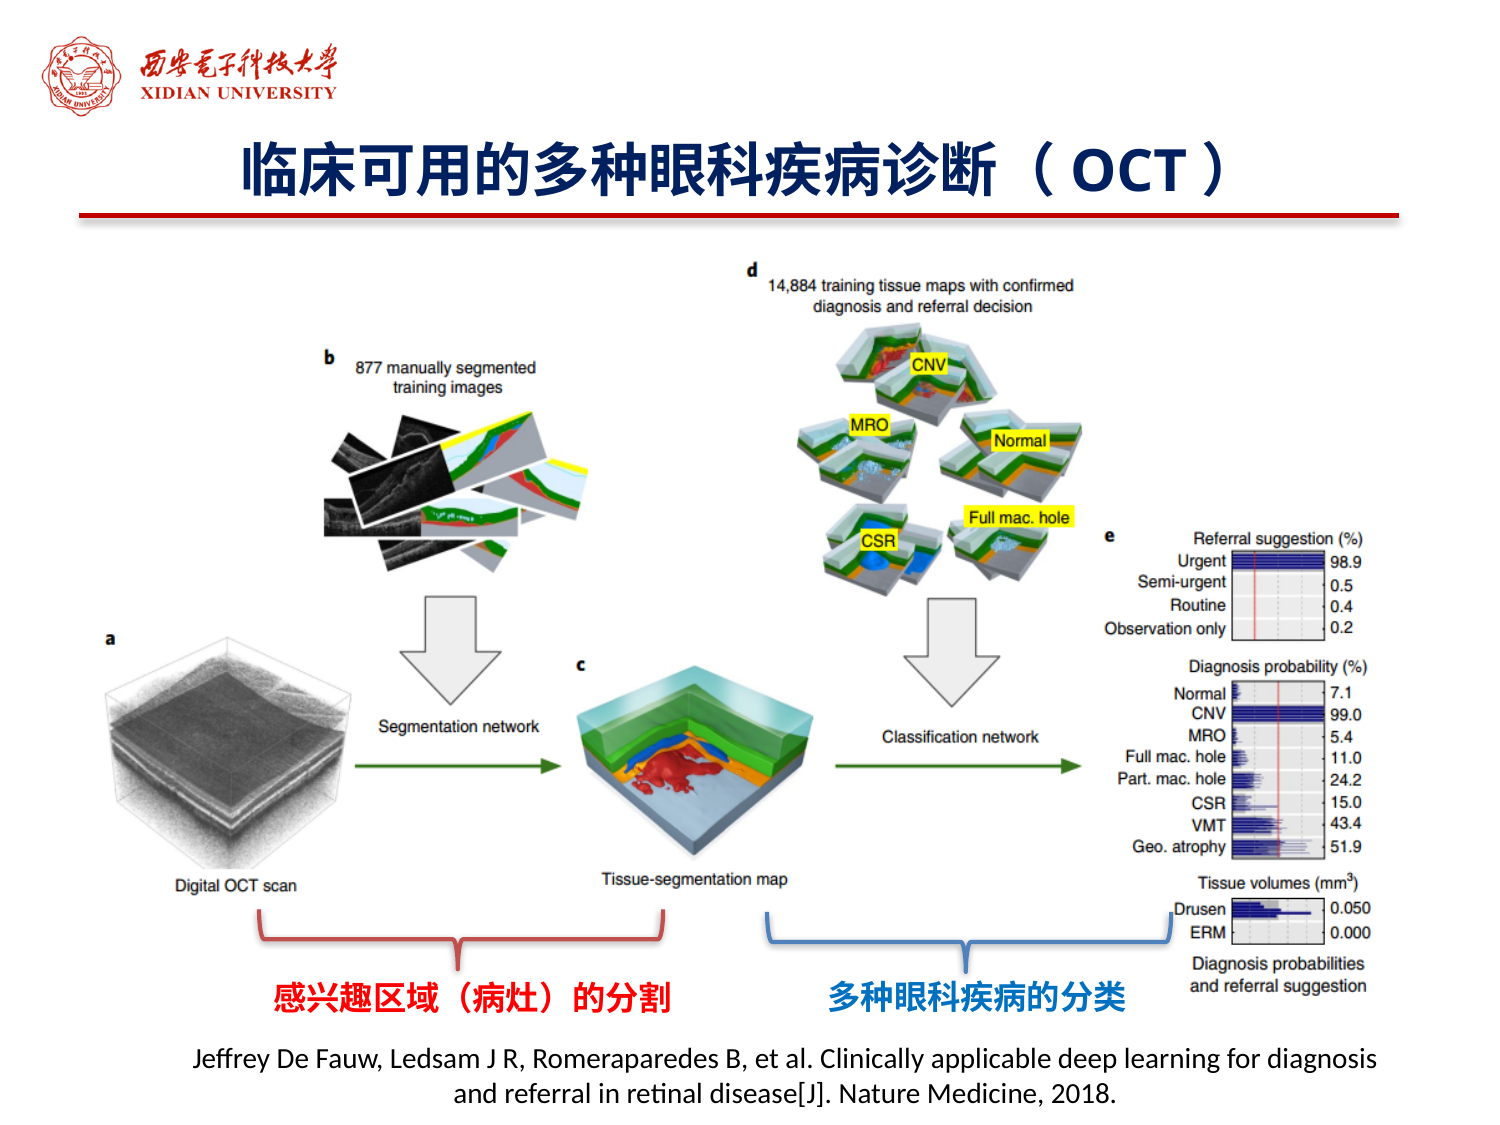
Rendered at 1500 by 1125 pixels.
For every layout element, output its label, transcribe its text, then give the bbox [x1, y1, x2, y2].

picture [40, 33, 337, 121]
text_box Jeffrey De Fauw, Ledsam J R, Romeraparedes B, et al. Clinically applicable deep learning for diagnosis and referral in retinal disease[J]. Nature Medicine, 2018. [153, 1032, 1417, 1117]
text_box 临床可用的多种眼科疾病诊断（OCT） [17, 127, 1483, 208]
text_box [100, 243, 1377, 1027]
